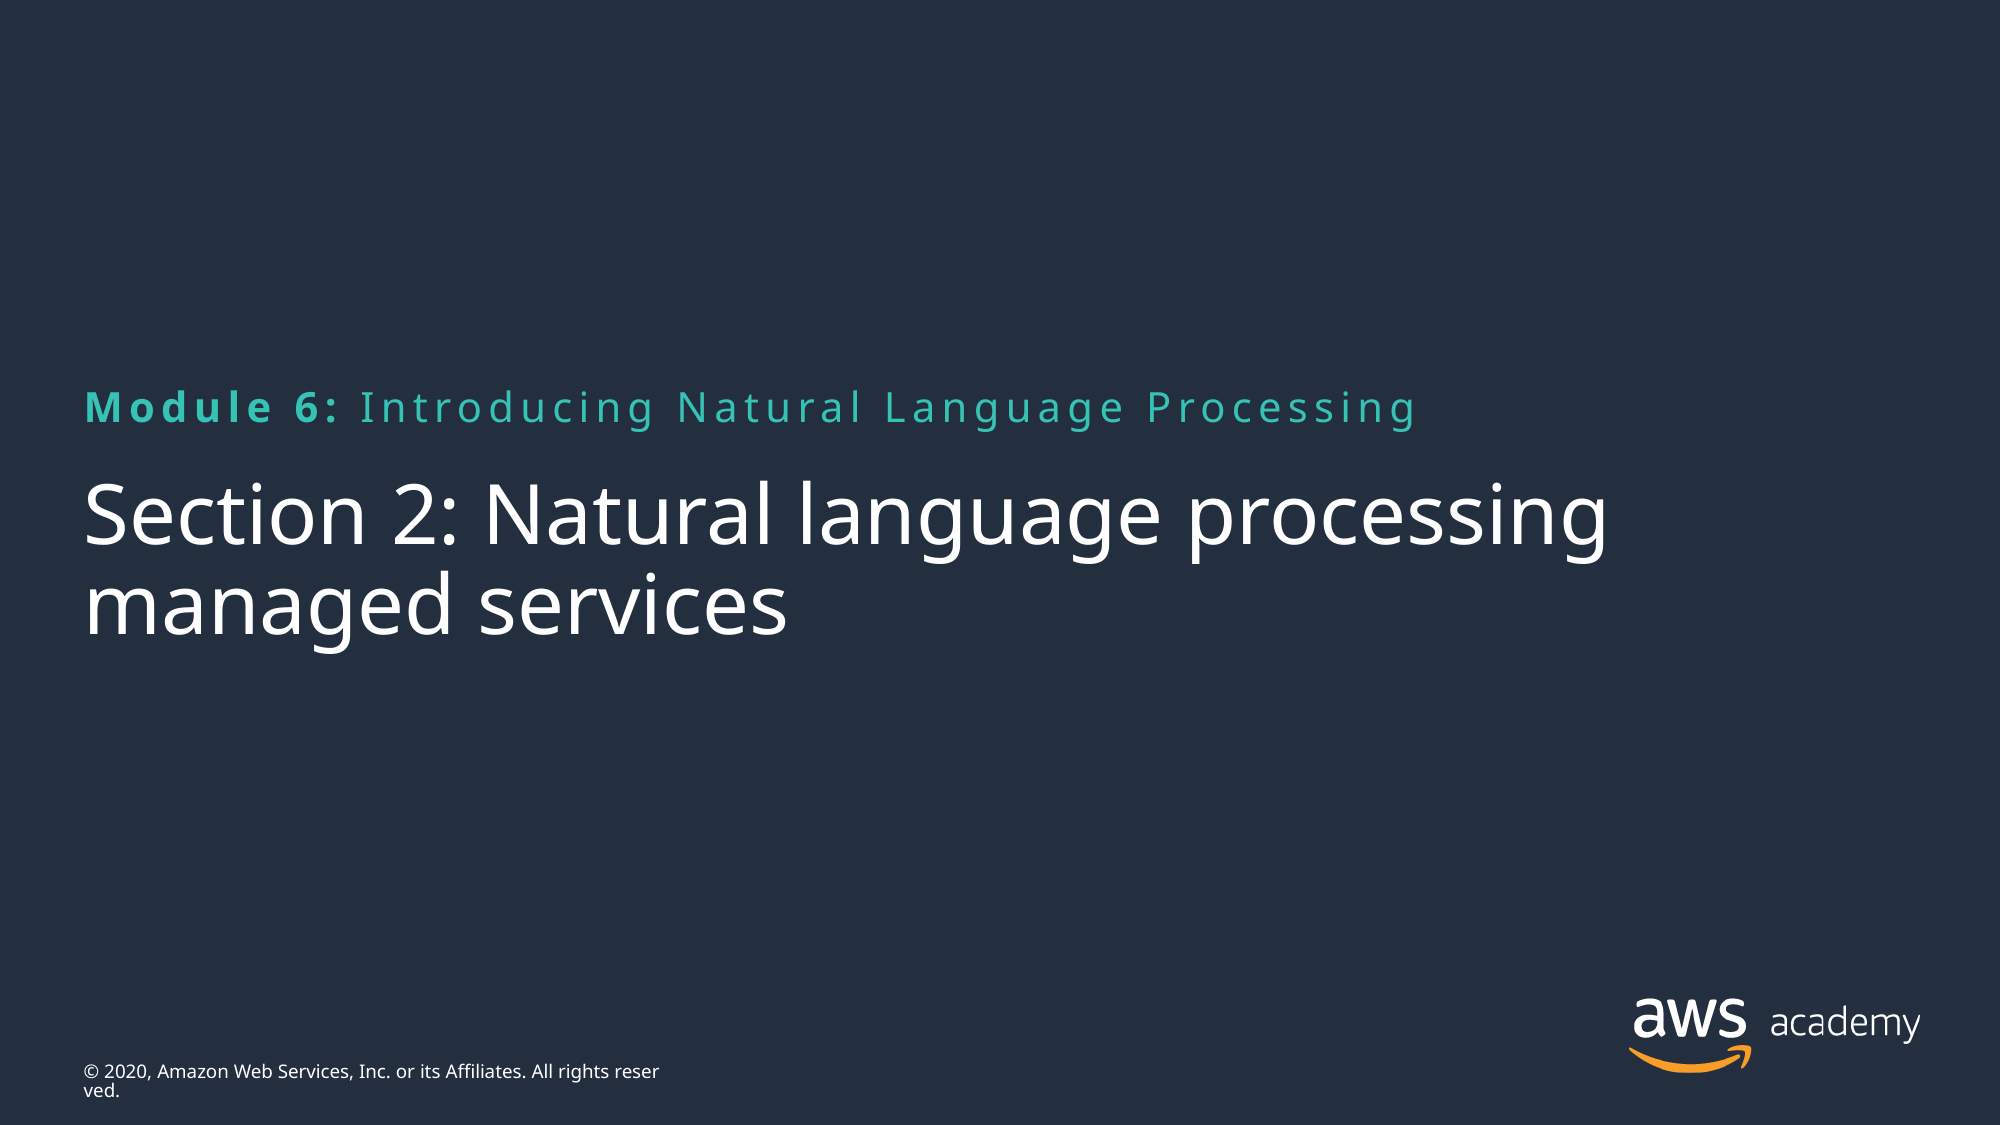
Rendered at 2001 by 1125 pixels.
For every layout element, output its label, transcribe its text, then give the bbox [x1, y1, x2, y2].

title Section 2: Natural language processing managed services [68, 523, 1932, 602]
picture [1629, 998, 1920, 1073]
footer © 2020, Amazon Web Services, Inc. or its Affiliates. All rights reserved. [68, 1042, 682, 1103]
list Module 6: Introducing Natural Language Processing [68, 378, 1586, 460]
